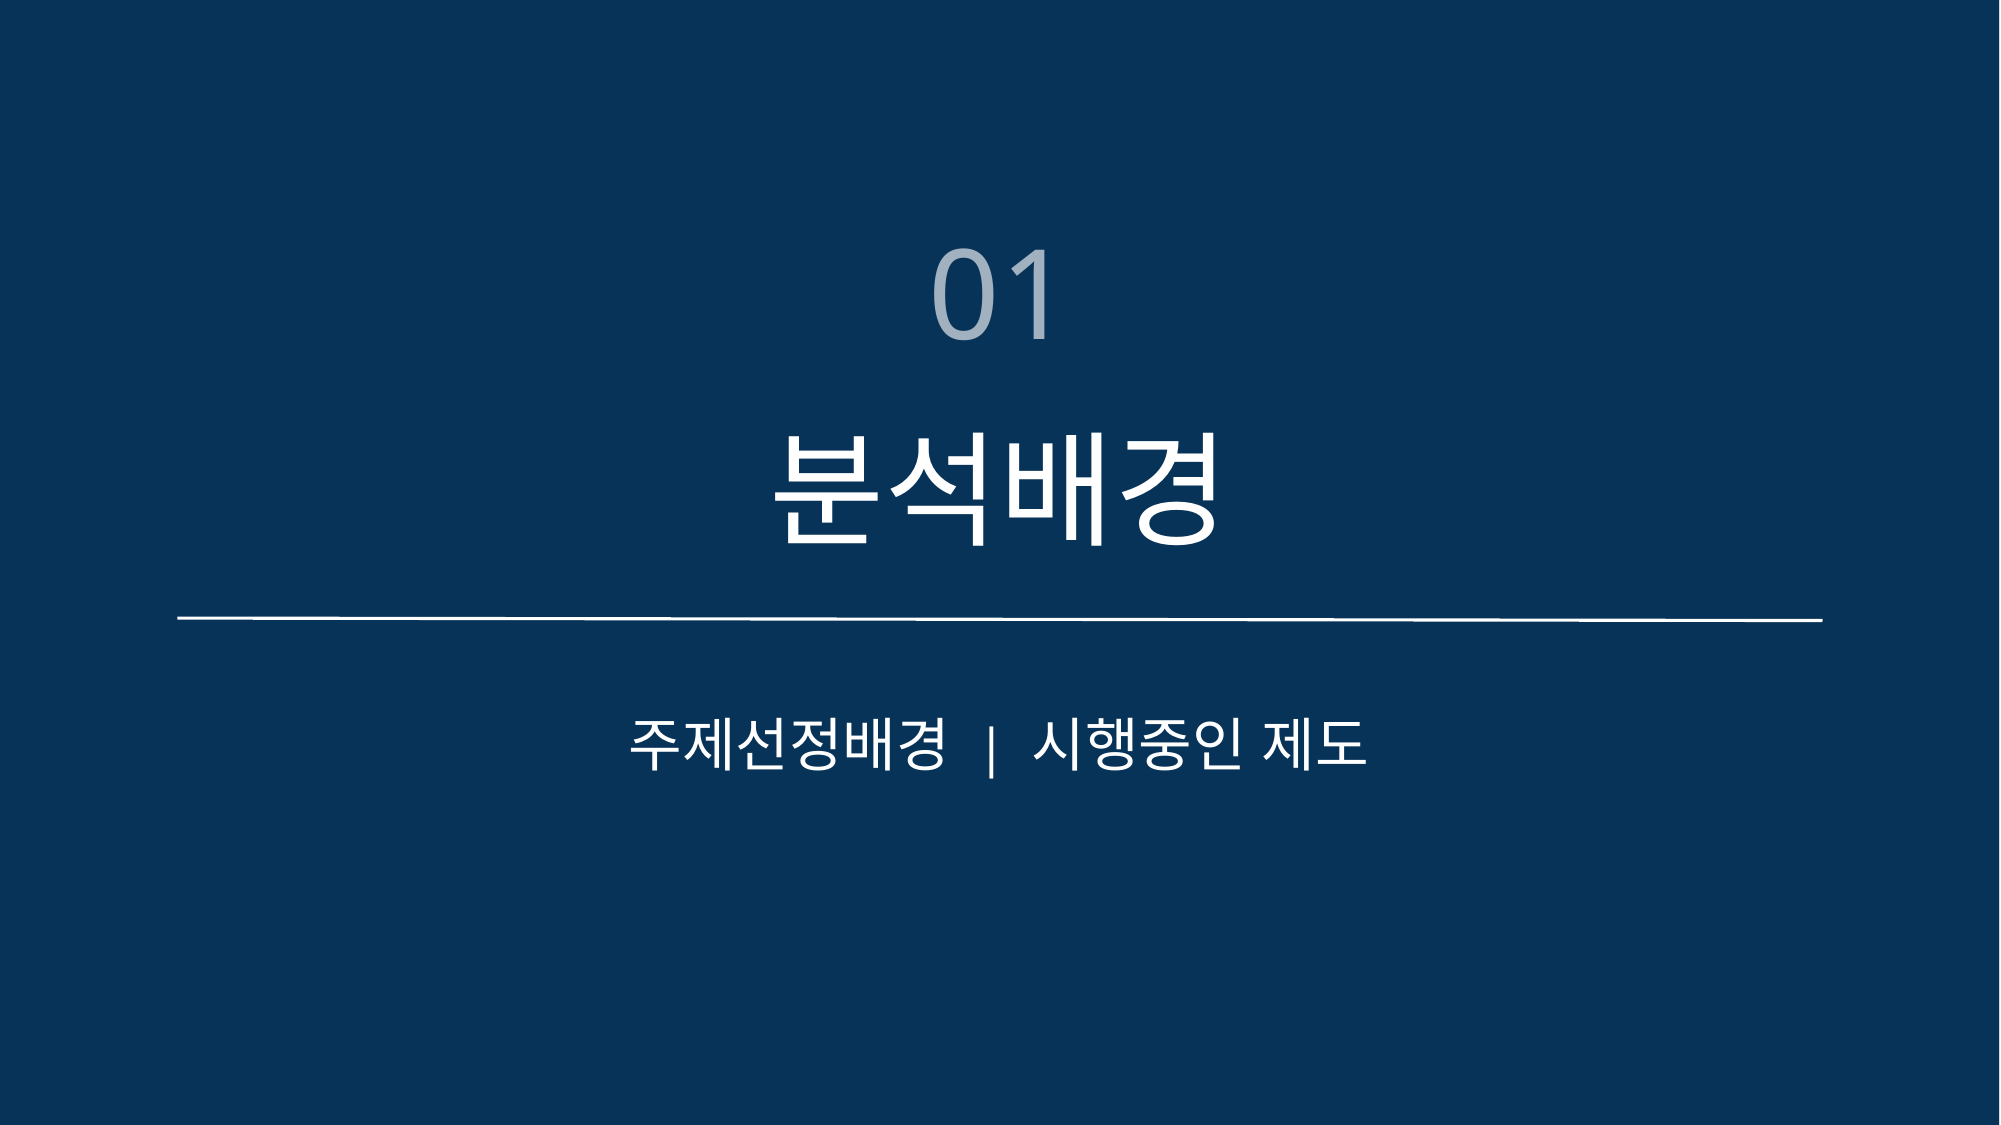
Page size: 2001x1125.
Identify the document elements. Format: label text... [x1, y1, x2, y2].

text_box 주제선정배경 | 시행중인 제도 [614, 700, 1384, 785]
text_box [0, 0, 2000, 1125]
text_box 분석배경 [755, 404, 1245, 570]
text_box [177, 617, 1823, 621]
text_box 01 [913, 207, 1087, 372]
